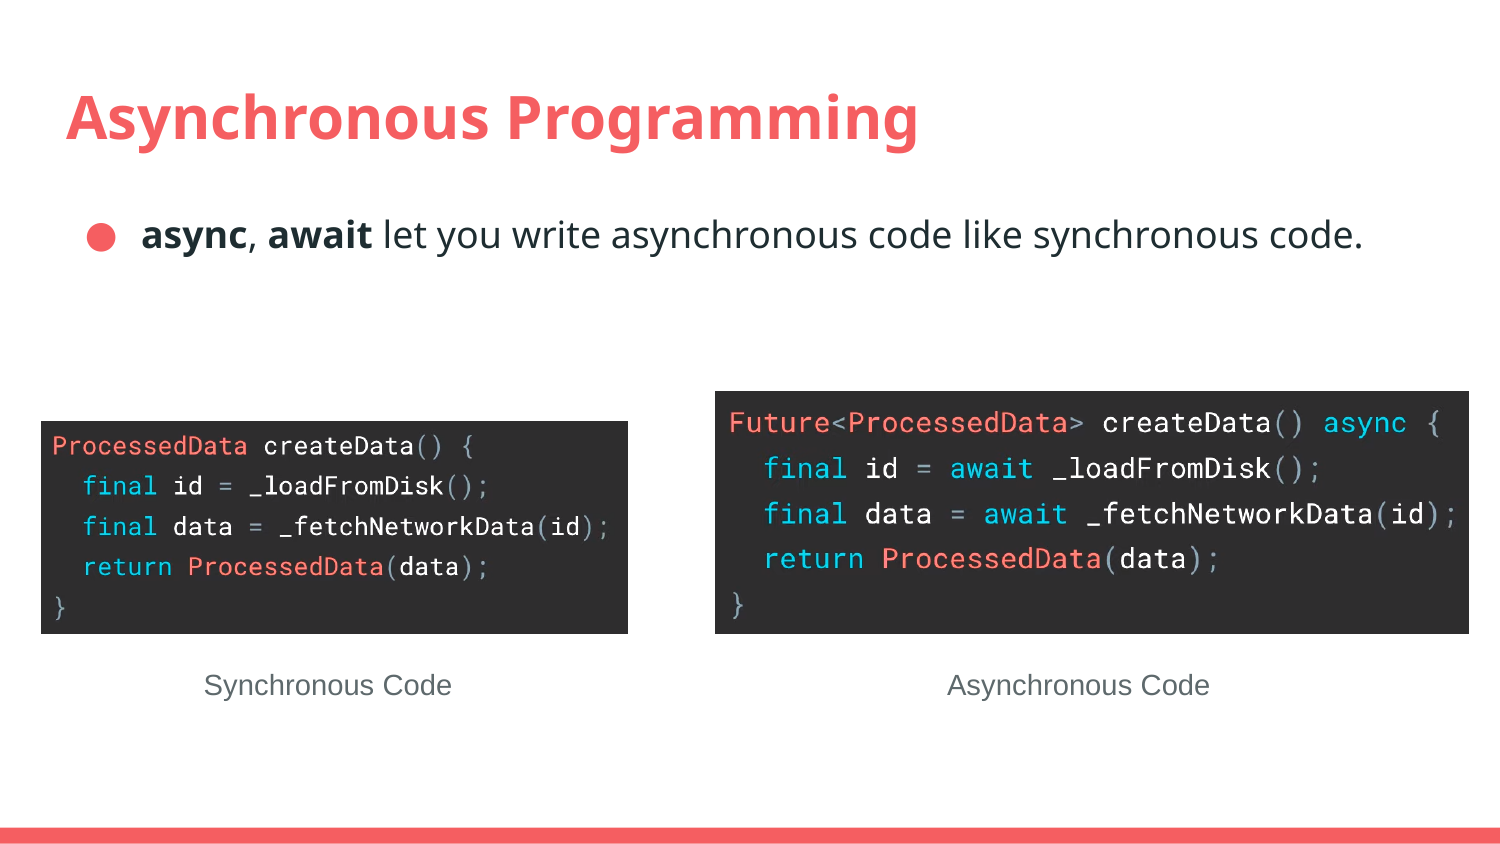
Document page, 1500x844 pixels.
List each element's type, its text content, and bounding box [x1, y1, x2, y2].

picture [715, 390, 1469, 634]
text_box Synchronous Code [188, 651, 480, 717]
list async, await let you write asynchronous code like synchronous code. [51, 189, 1449, 750]
picture [40, 421, 628, 634]
title Asynchronous Programming [51, 64, 1449, 167]
text_box Asynchronous Code [932, 651, 1252, 717]
